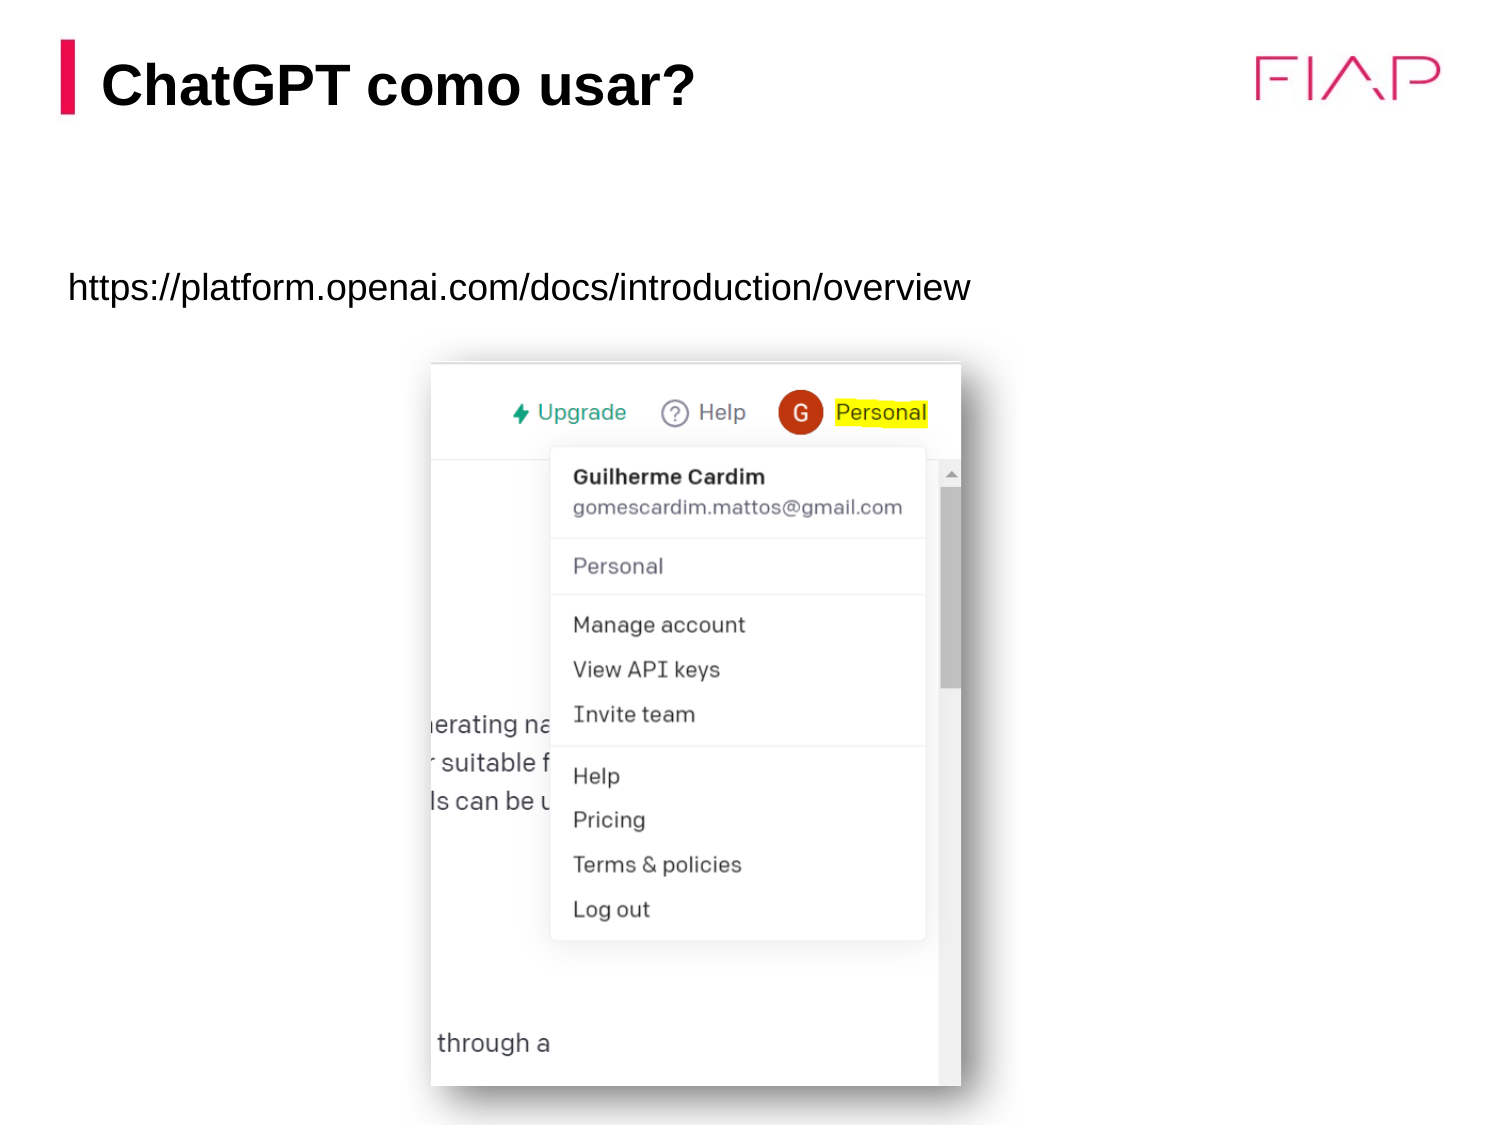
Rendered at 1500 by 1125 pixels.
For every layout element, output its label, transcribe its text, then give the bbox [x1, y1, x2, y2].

text_box https://platform.openai.com/docs/introduction/overview [53, 255, 1412, 315]
picture [0, 0, 1500, 1125]
text_box ChatGPT como usar? [87, 39, 1493, 125]
